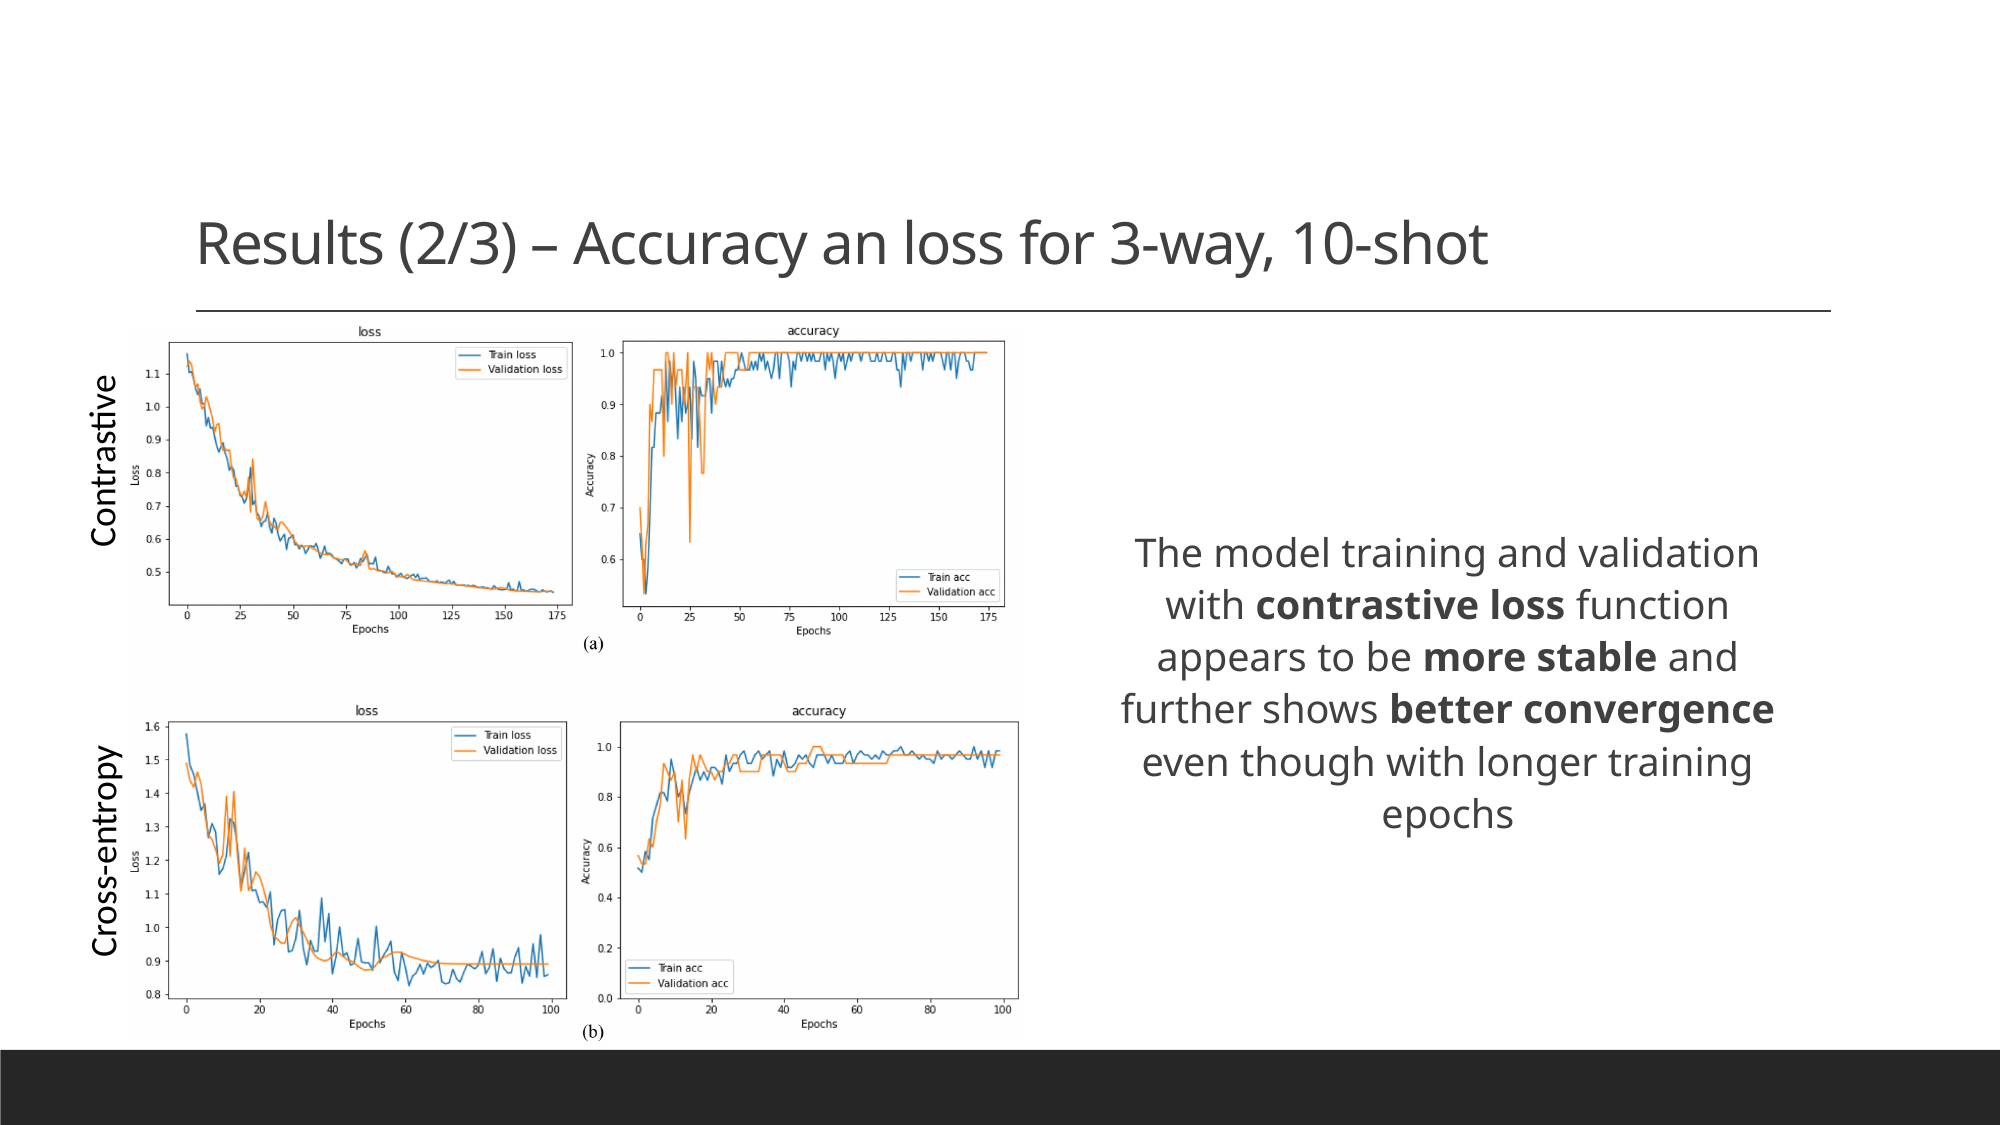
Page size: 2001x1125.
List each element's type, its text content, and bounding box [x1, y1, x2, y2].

title Results (2/3) – Accuracy an loss for 3-way, 10-shot [180, 47, 1830, 285]
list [130, 326, 1019, 1041]
text_box Cross-entropy [71, 719, 130, 973]
list The model training and validation with contrastive loss function appears to be more stable and further shows better convergence even though with longer training epochs [1091, 515, 1805, 797]
text_box Contrastive [70, 354, 130, 563]
